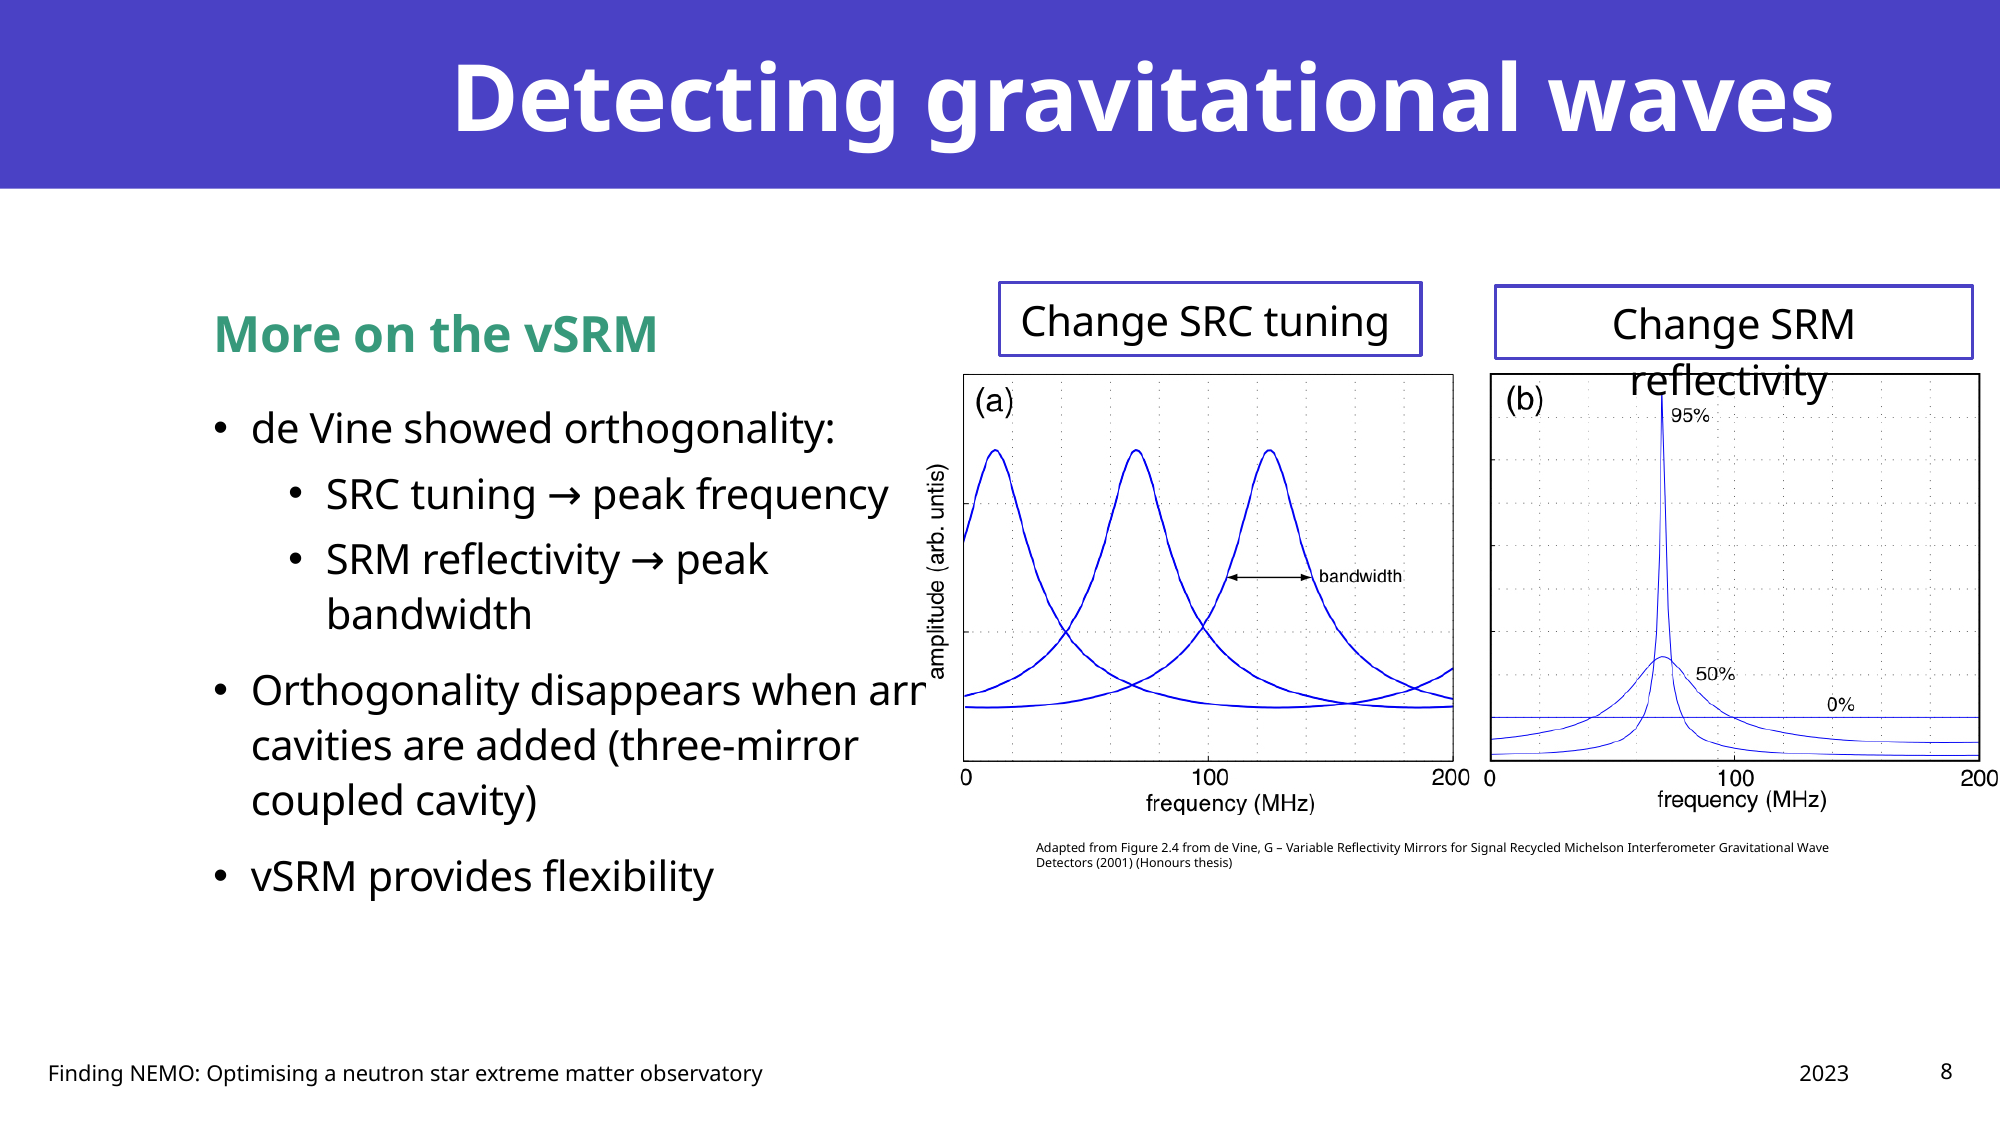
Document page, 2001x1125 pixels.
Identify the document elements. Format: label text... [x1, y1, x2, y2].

text_box Change SRC tuning [999, 282, 1422, 356]
list More on the vSRM [198, 289, 979, 388]
text_box Change SRM reflectivity [1495, 285, 1973, 359]
slide_number 2023 [1150, 1042, 1864, 1103]
text_box Adapted from Figure 2.4 from de Vine, G – Variable Reflectivity Mirrors for Signal Recycled Michelson Interferometer Gravitational Wave Detectors (2001) (Honours thesis) [1021, 832, 1897, 878]
title Detecting gravitational waves [204, 31, 1852, 159]
footer Finding NEMO: Optimising a neutron star extreme matter observatory [33, 1042, 827, 1103]
list de Vine showed orthogonality: SRC tuning → peak frequency SRM reflectivity → peak bandwidth Orthogonality disappears when arm cavities are added (three-mirror coupled cavity) vSRM provides flexibility [198, 389, 979, 942]
picture [926, 373, 1998, 815]
slide_number 8 [1864, 1042, 1968, 1103]
